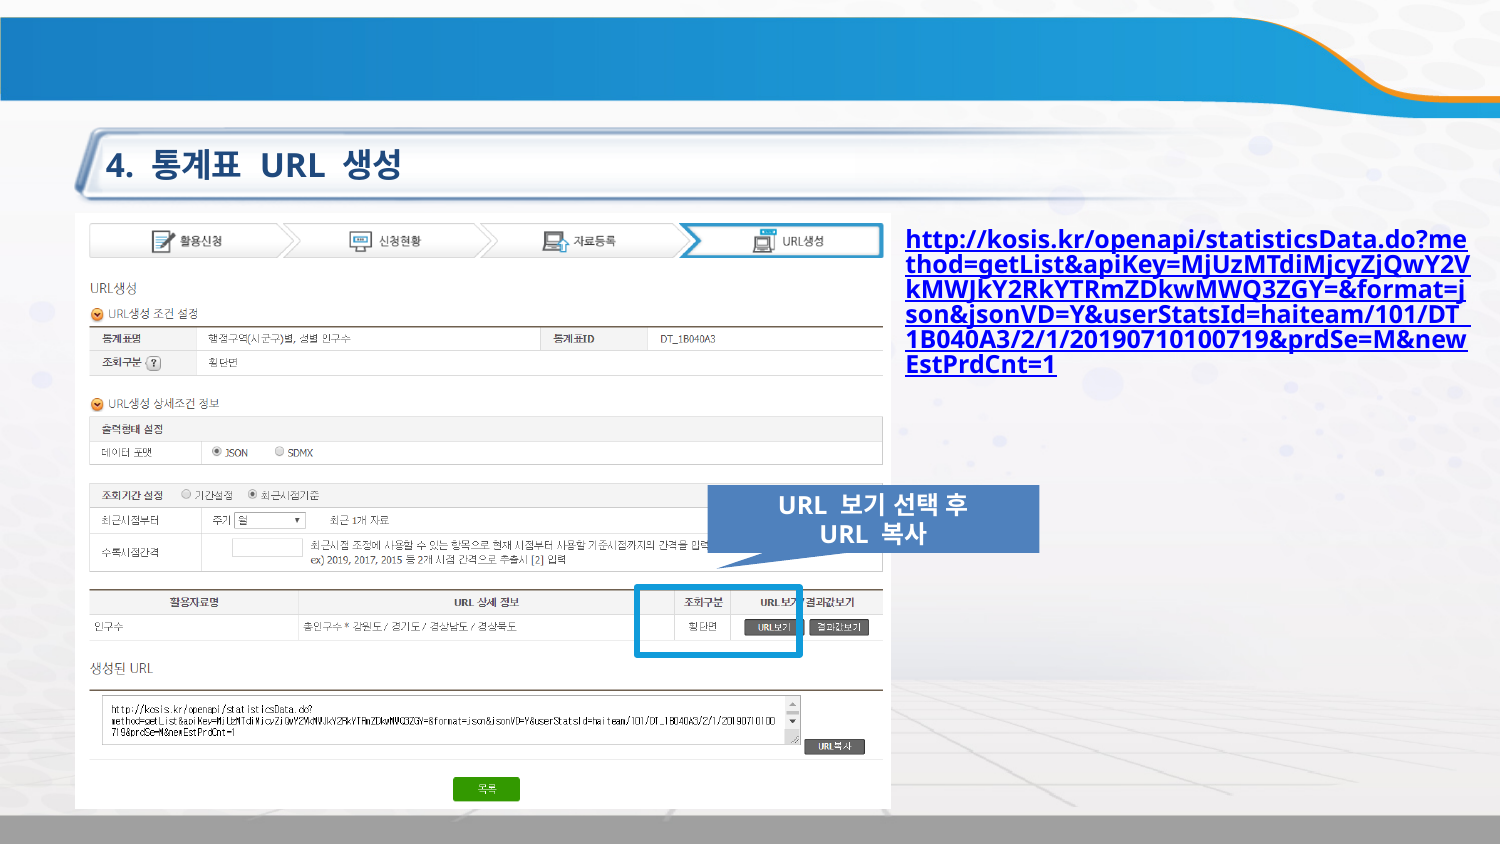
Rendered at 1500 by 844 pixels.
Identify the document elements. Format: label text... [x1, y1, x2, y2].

text_box http://kosis.kr/openapi/statisticsData.do?method=getList&apiKey=MjUzMTdiMjcyZjQwY2VkMWJkY2RkYTRmZDkwMWQ3ZGY=&format=json&jsonVD=Y&userStatsId=haiteam/101/DT_1B040A3/2/1/20190710100719&prdSe=M&newEstPrdCnt=1 [894, 215, 1494, 265]
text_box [74, 126, 1289, 208]
text_box 1. 통계청 포털 API 데이터 불러오기 [29, 0, 1175, 103]
text_box URL 보기 선택 후 URL 복사 [895, 485, 1040, 553]
picture [0, 0, 1500, 844]
